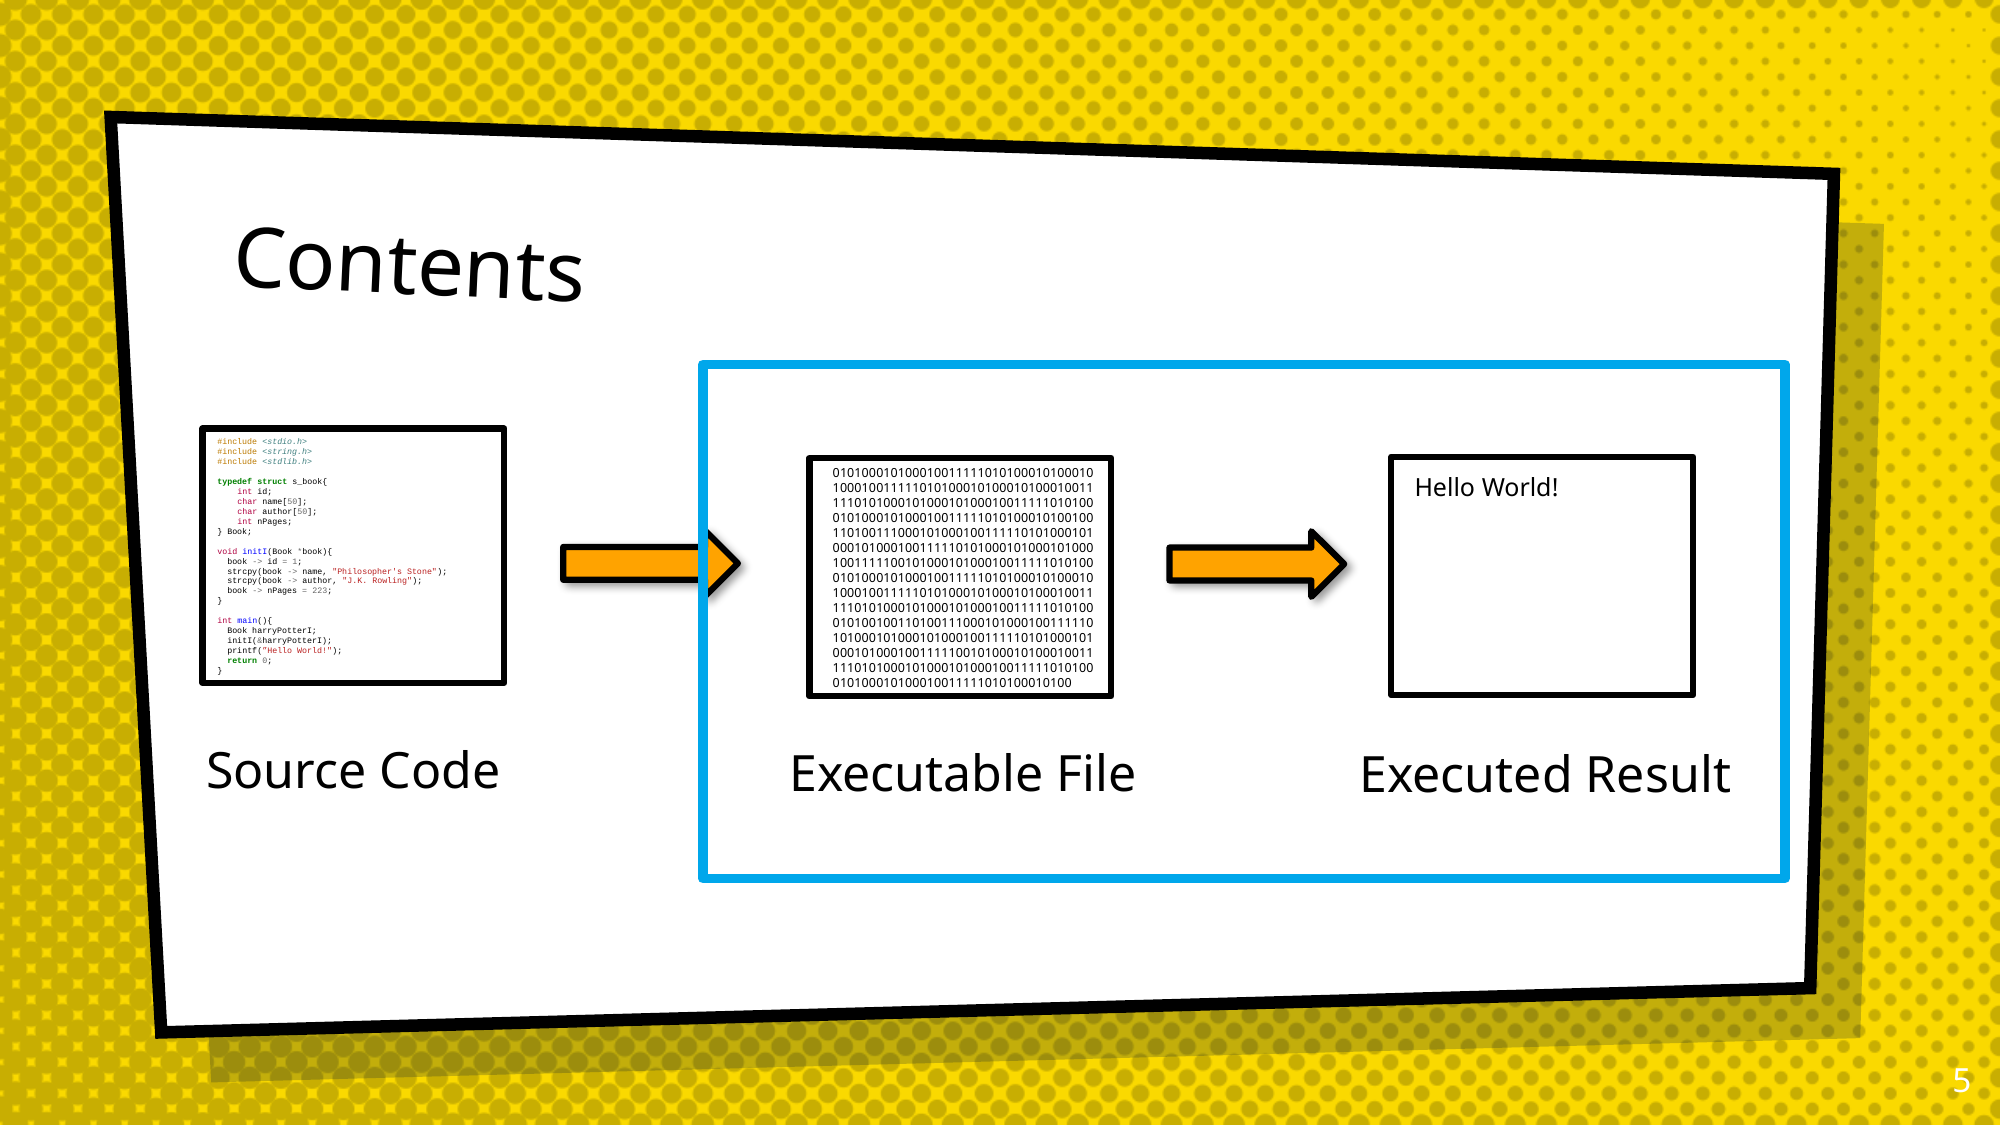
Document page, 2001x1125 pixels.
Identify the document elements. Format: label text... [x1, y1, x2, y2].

slide_number 4 [1871, 1038, 1992, 1125]
title Contents [210, 155, 1755, 362]
text_box [701, 362, 1787, 881]
text_box Source Code [191, 730, 516, 806]
text_box #include <stdio.h> #include <string.h> #include <stdlib.h> typedef struct s_book{ int id; char name[50]; char author[50]; int nPages; } Book; void initI(Book *book){ book -> id = 1; strcpy(book -> name, "Philosopher's Stone"); strcpy(book -> author, "J.K. Rowling"); book -> nPages = 223; } int main(){ Book harryPotterI; initI(&harryPotterI); printf(”Hello World!"); return 0; } [202, 428, 505, 683]
text_box [561, 544, 701, 582]
